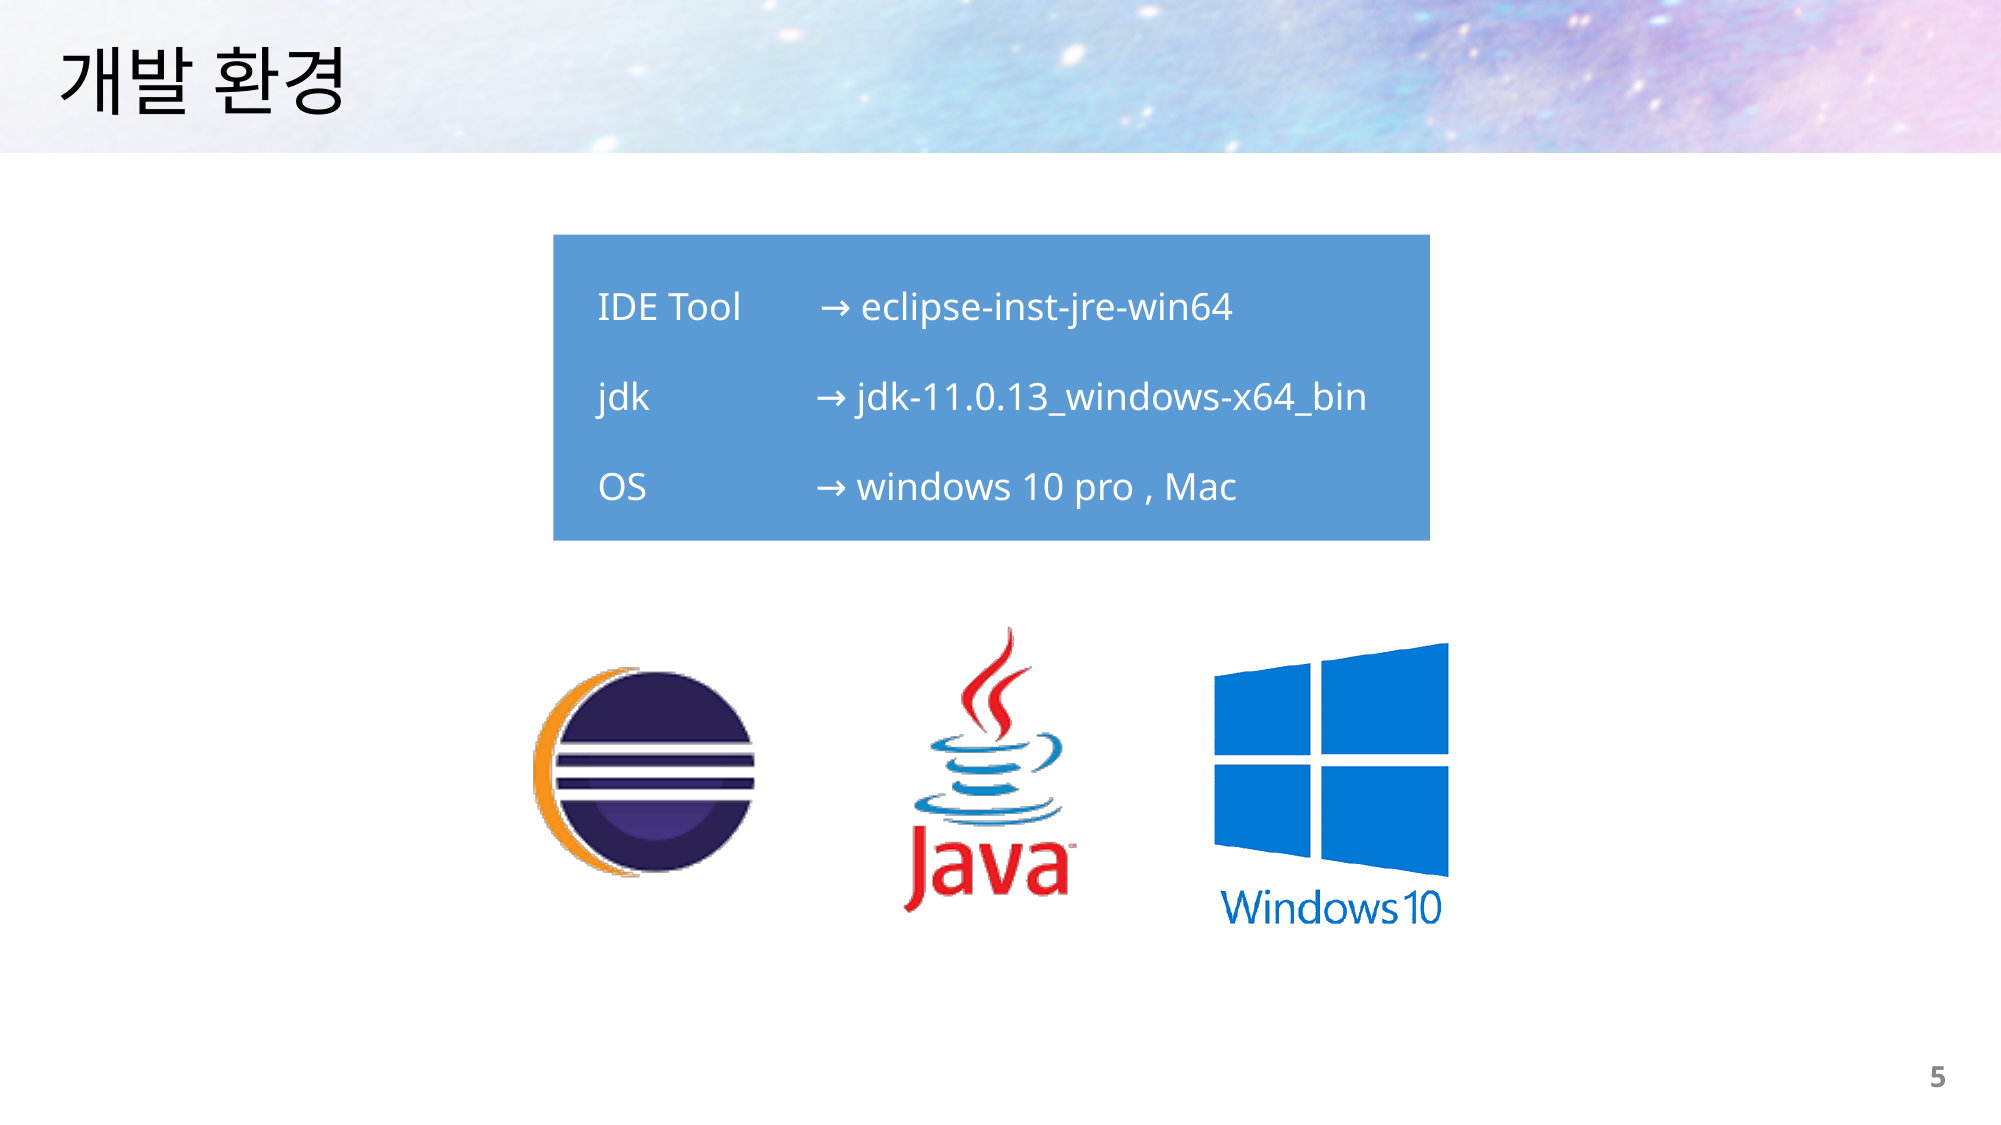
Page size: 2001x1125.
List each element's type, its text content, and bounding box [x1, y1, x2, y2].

text_box IDE Tool → eclipse-inst-jre-win64 jdk → jdk-11.0.13_windows-x64_bin OS → windows 10 pro , Mac [589, 275, 1394, 516]
picture [855, 621, 1128, 918]
slide_number 5 [1920, 1052, 1955, 1104]
text_box [553, 234, 1430, 541]
picture [531, 657, 757, 883]
picture [0, 0, 2001, 154]
picture [1181, 621, 1477, 962]
